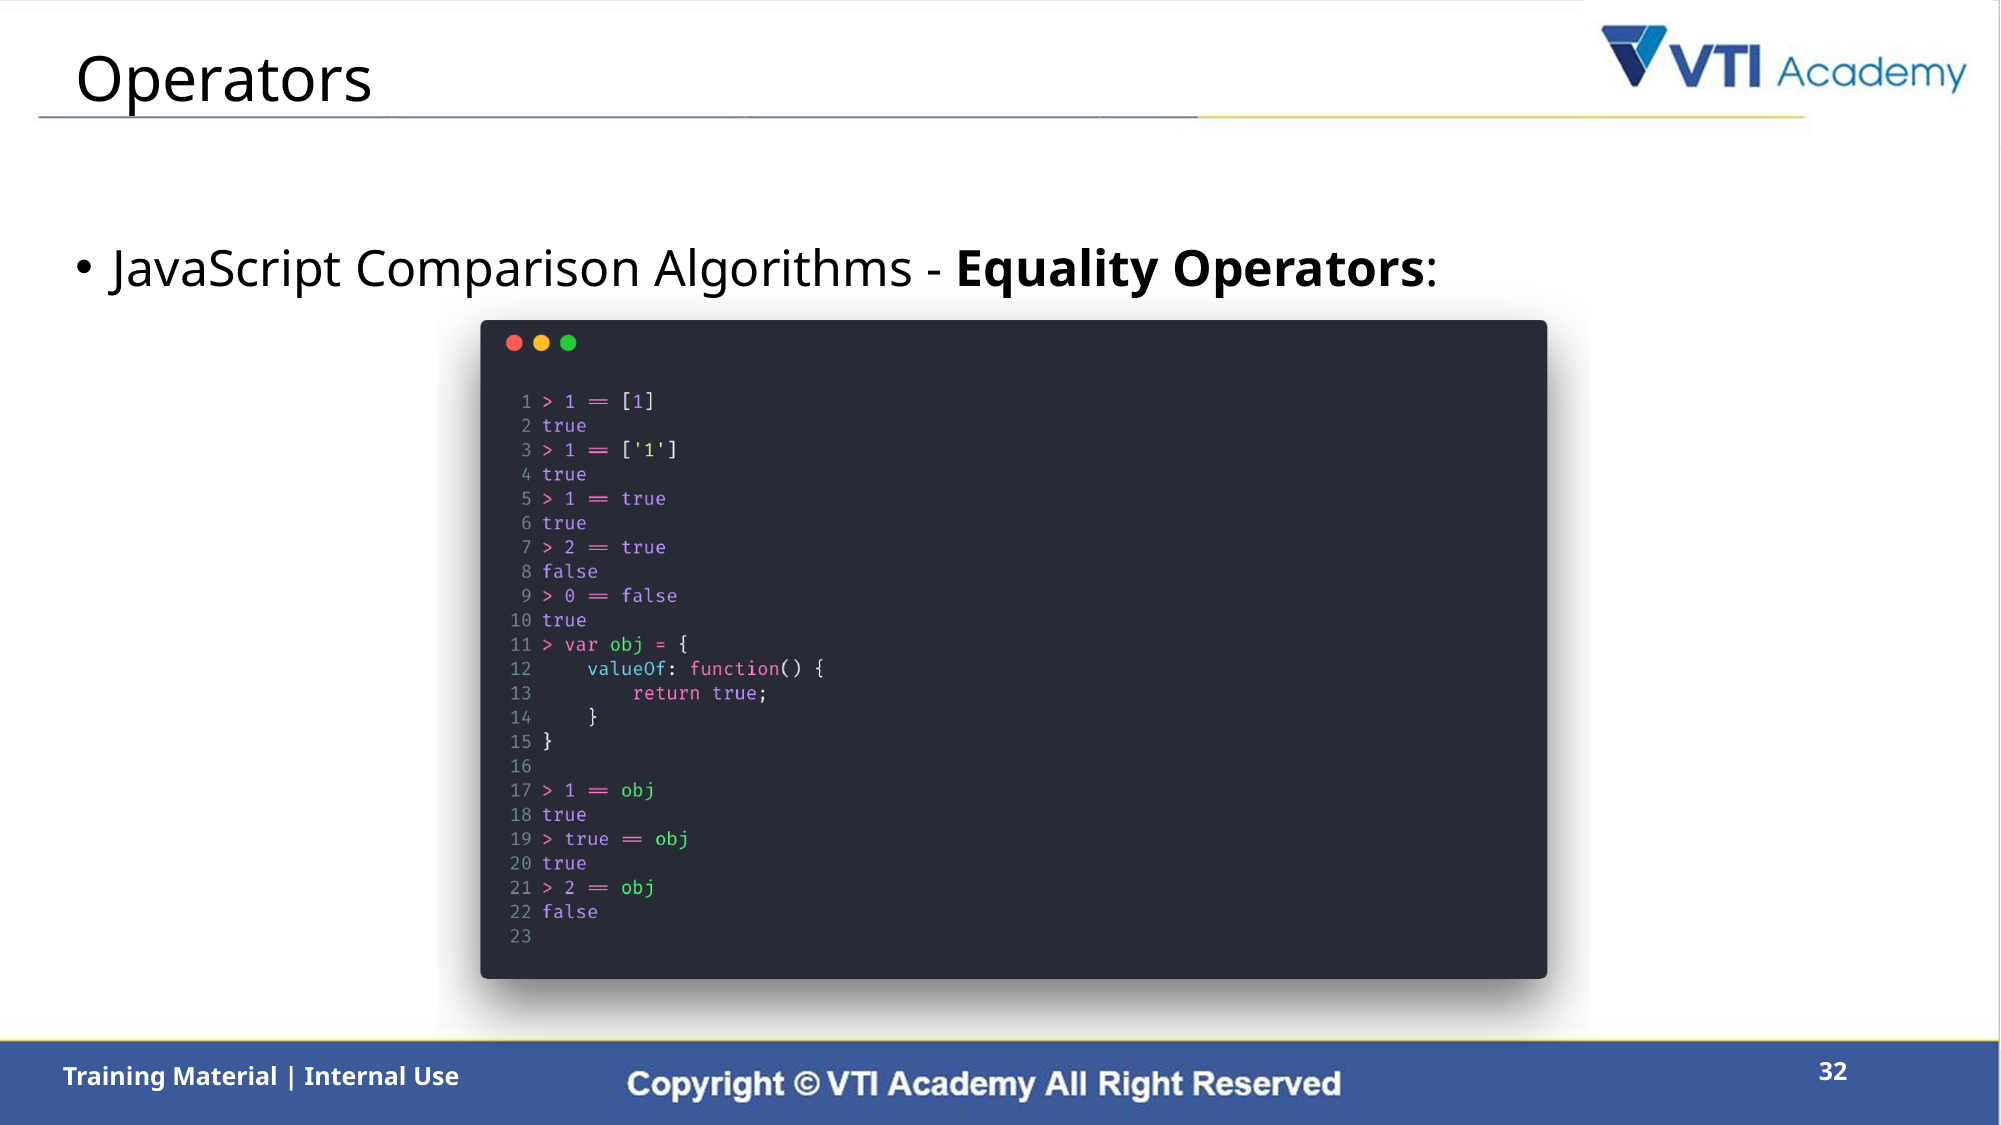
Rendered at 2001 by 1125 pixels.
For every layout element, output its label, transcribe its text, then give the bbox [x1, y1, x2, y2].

list JavaScript Comparison Algorithms - Equality Operators: [60, 198, 1863, 1043]
picture [0, 0, 2001, 1125]
slide_number 32 [1412, 1042, 1863, 1103]
footer Training Material | Internal Use [0, 1045, 523, 1106]
title Operators [60, 23, 1401, 123]
